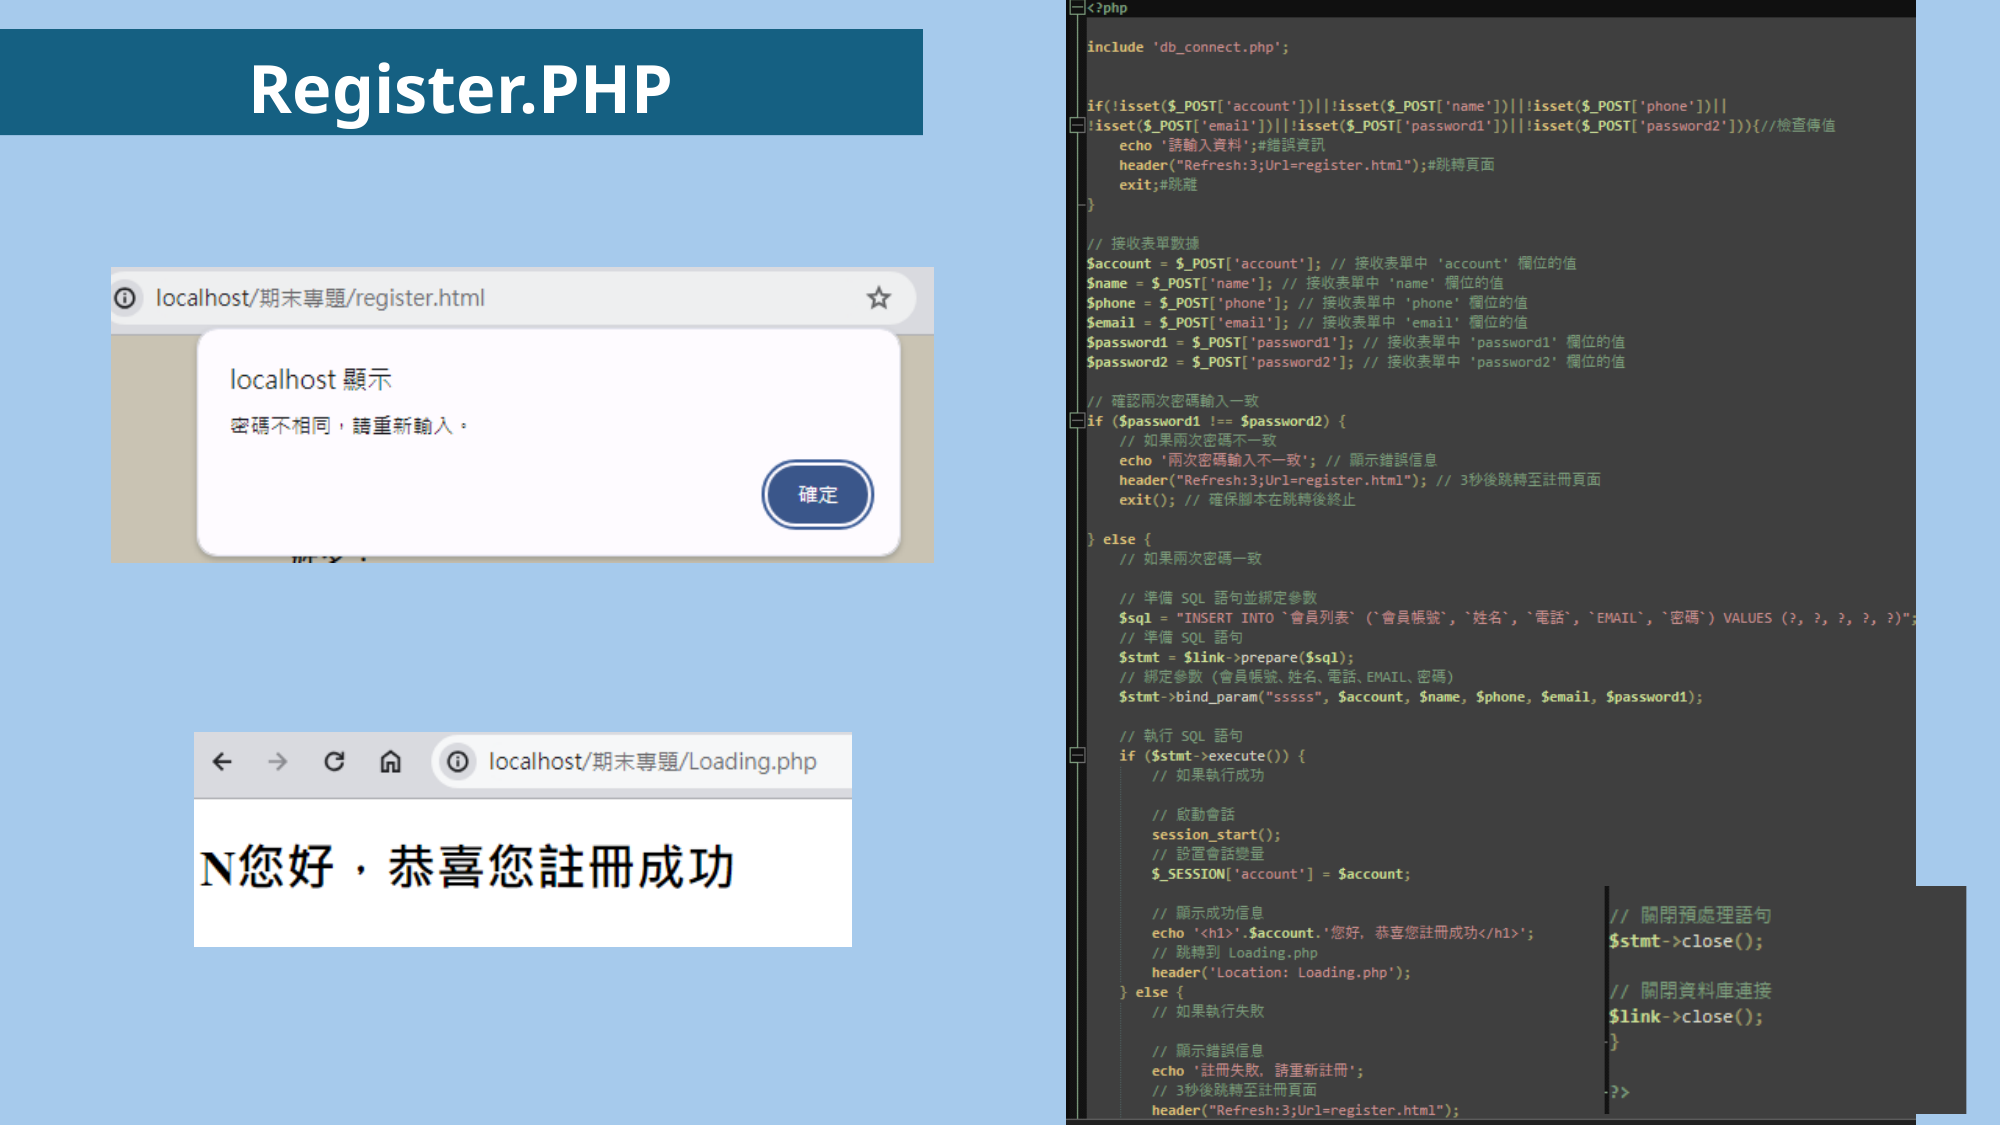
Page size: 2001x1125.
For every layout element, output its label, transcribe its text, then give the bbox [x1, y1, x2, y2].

text_box Register.PHP [84, 39, 839, 134]
picture [1065, 0, 1967, 1125]
picture [111, 266, 935, 563]
picture [193, 731, 853, 947]
text_box [0, 29, 923, 136]
